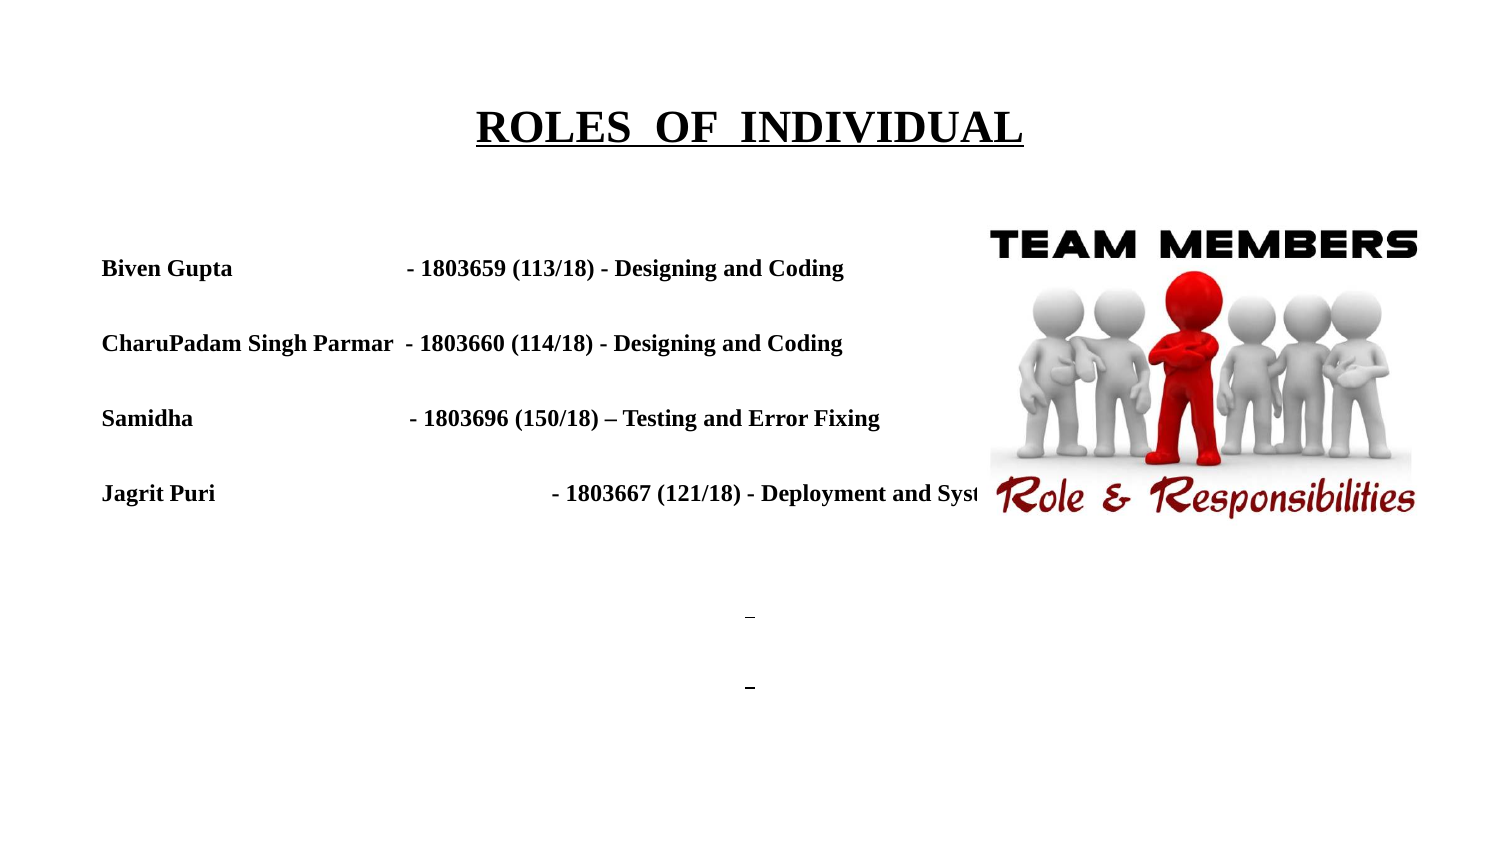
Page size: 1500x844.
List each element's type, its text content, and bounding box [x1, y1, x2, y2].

title ROLES OF INDIVIDUAL [51, 72, 1449, 167]
list Biven Gupta - 1803659 (113/18) - Designing and Coding CharuPadam Singh Parmar - 1803660 (114/18) - Designing and Coding Samidha - 1803696 (150/18) – Testing and Error Fixing Jagrit Puri - 1803667 (121/18) - Deployment and System Requirements [51, 193, 1449, 754]
picture [976, 214, 1482, 575]
